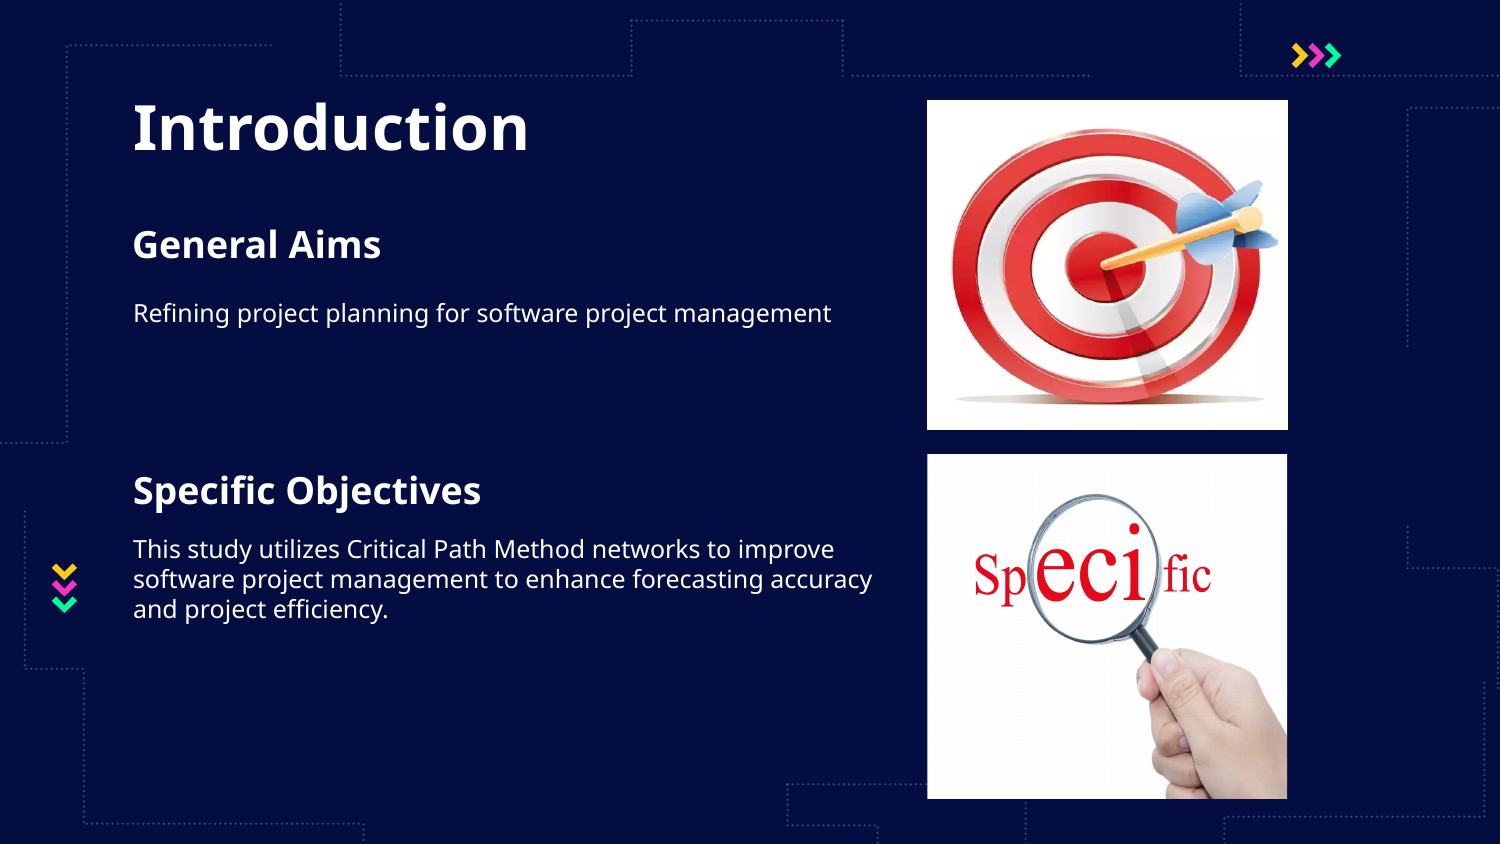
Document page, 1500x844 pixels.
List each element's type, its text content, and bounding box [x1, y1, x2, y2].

picture [927, 100, 1288, 430]
subtitle This study utilizes Critical Path Method networks to improve software project management to enhance forecasting accuracy and project efficiency. [118, 518, 909, 813]
subtitle Specific Objectives [118, 454, 525, 528]
subtitle Refining project planning for software project management [118, 282, 879, 430]
picture [927, 454, 1288, 799]
subtitle General Aims [116, 208, 513, 281]
title Introduction [118, 72, 1382, 167]
